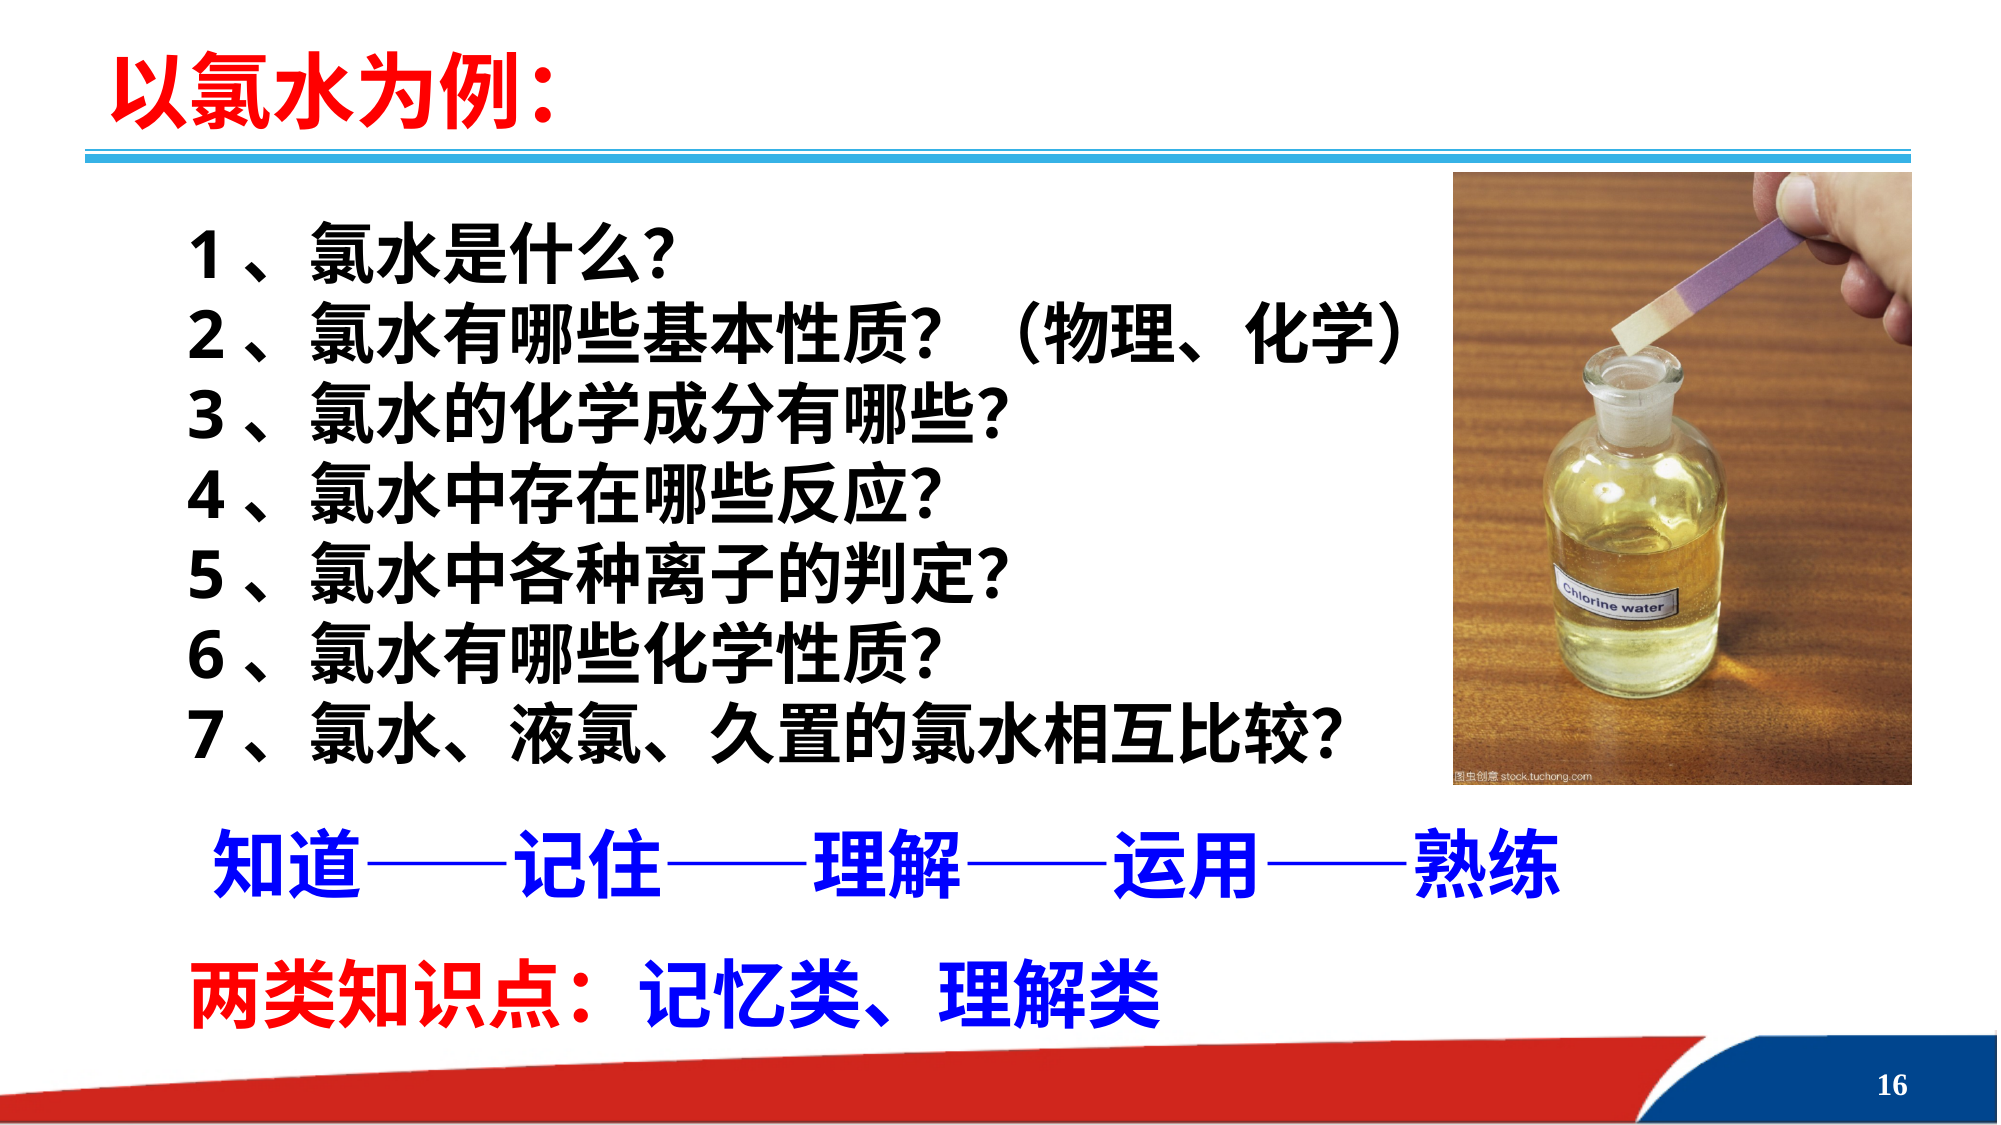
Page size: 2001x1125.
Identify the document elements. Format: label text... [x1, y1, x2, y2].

text_box 两类知识点：记忆类、理解类 [173, 940, 1178, 1045]
picture [0, 1030, 1997, 1125]
text_box 以氯水为例： [91, 32, 621, 147]
text_box 知道——记住——理解——运用——熟练 [197, 809, 1577, 915]
picture [1453, 172, 1912, 786]
text_box 1、氯水是什么？ 2、氯水有哪些基本性质？（物理、化学） 3、氯水的化学成分有哪些？ 4、氯水中存在哪些反应？ 5、氯水中各种离子的判定？ 6、氯水有哪些化学性质？ 7、氯水、液氯、久置的氯水相互比较？ [173, 204, 1448, 779]
